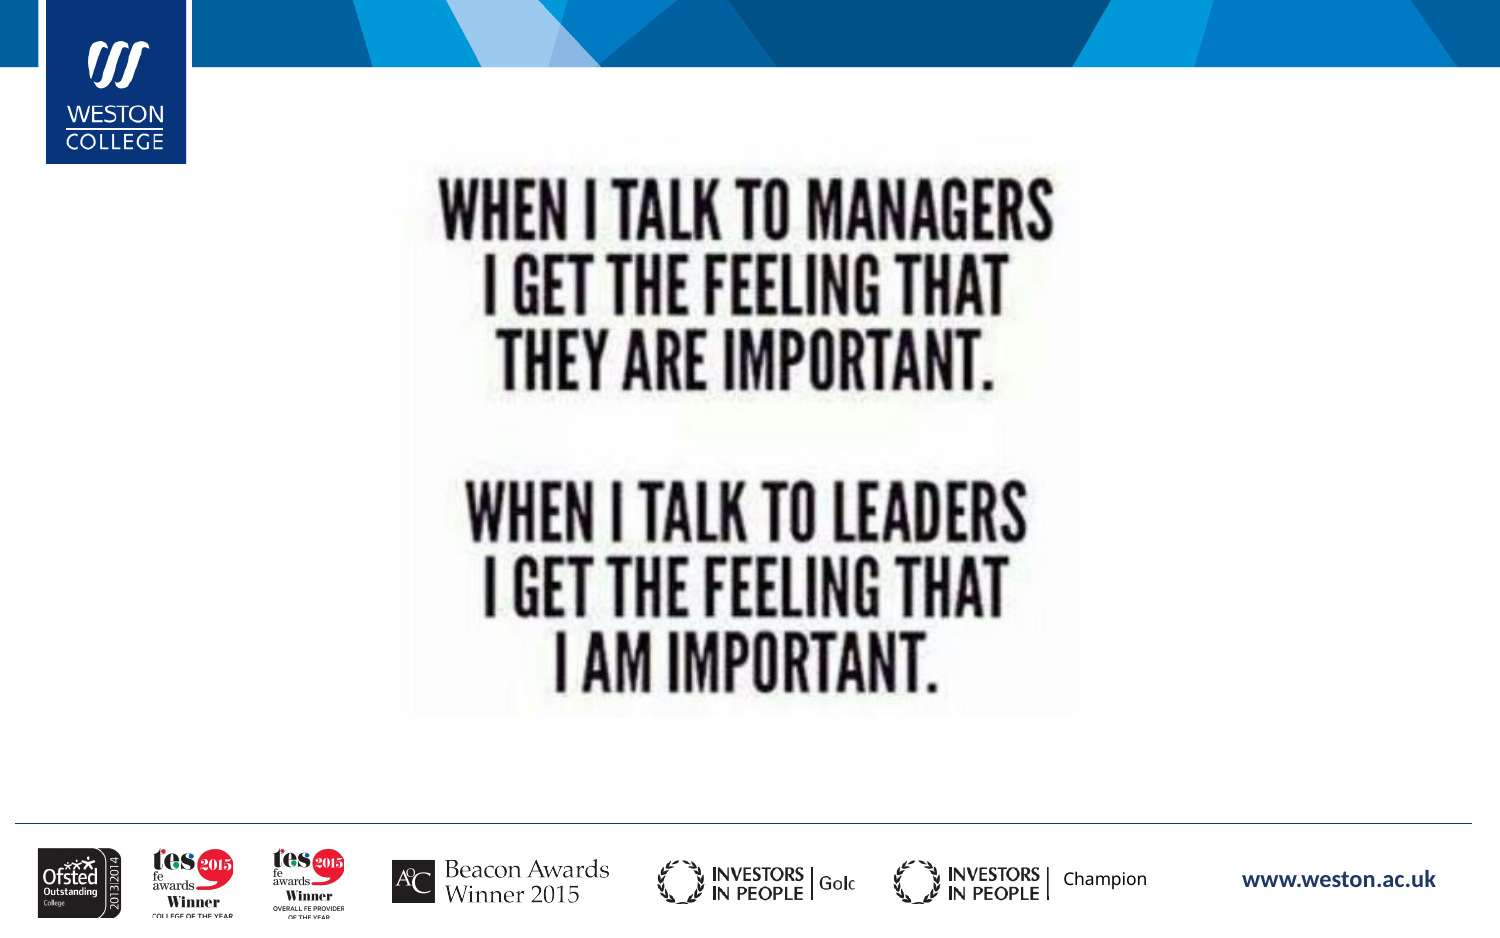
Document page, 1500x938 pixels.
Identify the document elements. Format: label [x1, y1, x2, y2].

picture [192, 0, 372, 68]
picture [0, 0, 38, 68]
picture [447, 0, 1109, 68]
picture [1196, 0, 1500, 68]
picture [391, 137, 1109, 773]
picture [392, 859, 609, 903]
